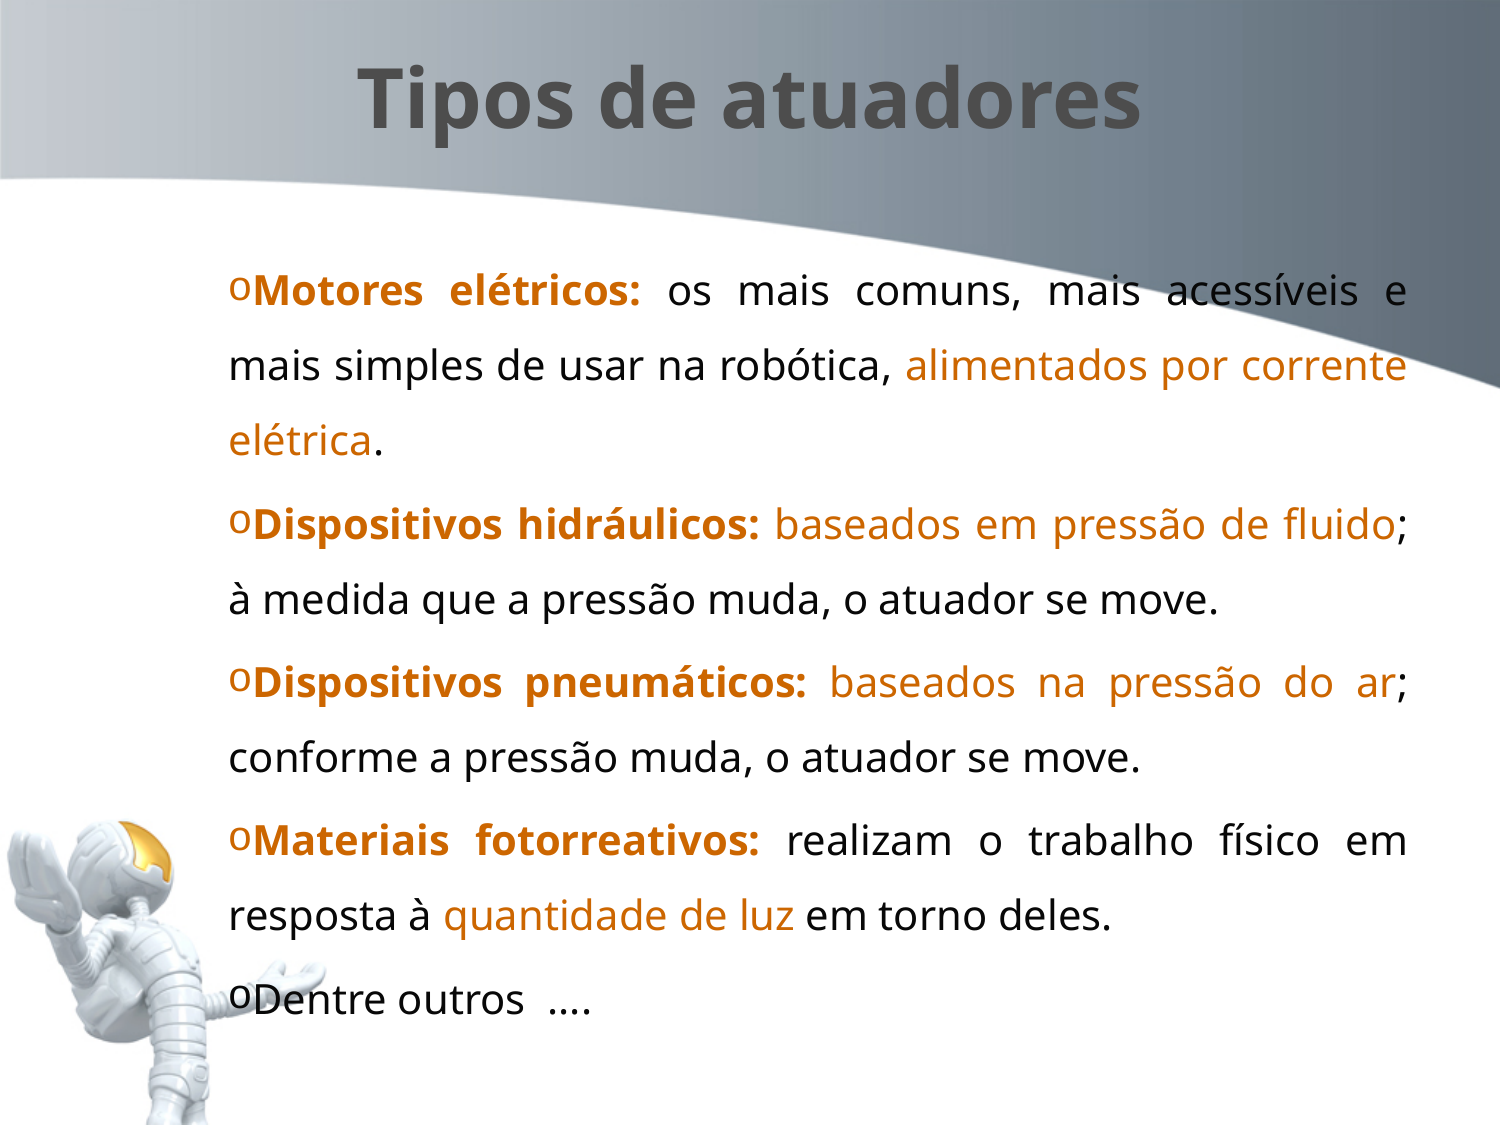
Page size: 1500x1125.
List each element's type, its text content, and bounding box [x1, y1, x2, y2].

list Motores elétricos: os mais comuns, mais acessíveis e mais simples de usar na robótica, alimentados por corrente elétrica. Dispositivos hidráulicos: baseados em pressão de fluido; à medida que a pressão muda, o atuador se move. Dispositivos pneumáticos: baseados na pressão do ar; conforme a pressão muda, o atuador se move. Materiais fotorreativos: realizam o trabalho físico em resposta à quantidade de luz em torno deles. Dentre outros .... [212, 231, 1424, 1024]
picture [0, 0, 1500, 1125]
title Tipos de atuadores [212, 53, 1288, 138]
